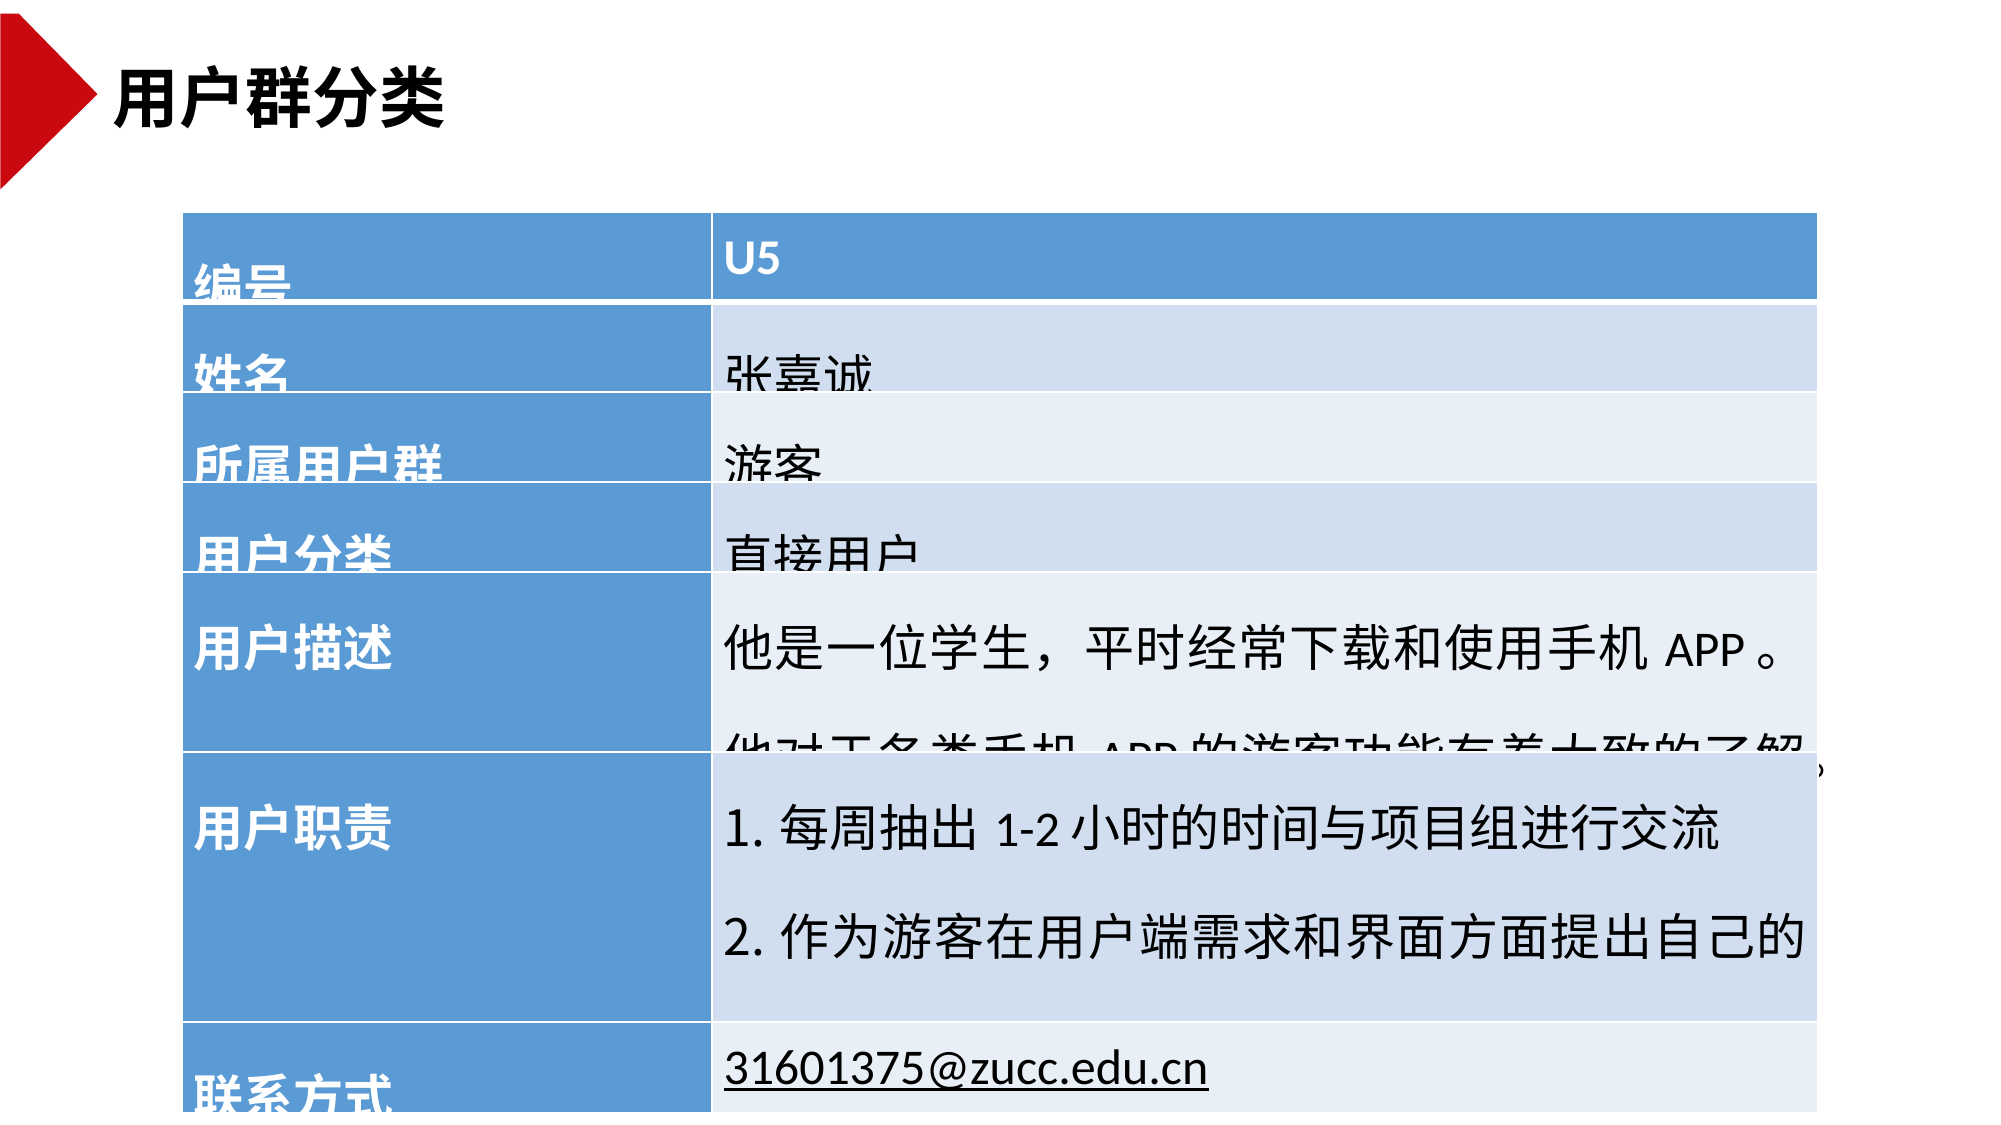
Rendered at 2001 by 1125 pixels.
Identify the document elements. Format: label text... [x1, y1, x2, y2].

text_box [0, 12, 97, 192]
table_cell 联系方式 [183, 1023, 711, 1112]
table_cell 姓名 [183, 305, 711, 391]
table_cell 用户描述 [183, 573, 711, 751]
table_header 编号 [183, 213, 711, 299]
table_cell 所属用户群 [183, 393, 711, 481]
table_cell 他是一位学生，平时经常下载和使用手机APP。他对于各类手机APP的游客功能有着大致的了解。 [713, 573, 1817, 751]
table_header U5 [713, 213, 1817, 299]
table_cell 用户职责 [183, 753, 711, 1021]
table_cell 每周抽出1-2小时的时间与项目组进行交流 作为游客在用户端需求和界面方面提出自己的意见 [713, 753, 1817, 1021]
table_cell 31601375@zucc.edu.cn [713, 1023, 1817, 1112]
table_cell 用户分类 [183, 483, 711, 571]
table_cell 张嘉诚 [713, 305, 1817, 391]
table_cell 直接用户 [713, 483, 1817, 571]
table_cell 游客 [713, 393, 1817, 481]
text_box 用户群分类 [97, 48, 933, 144]
